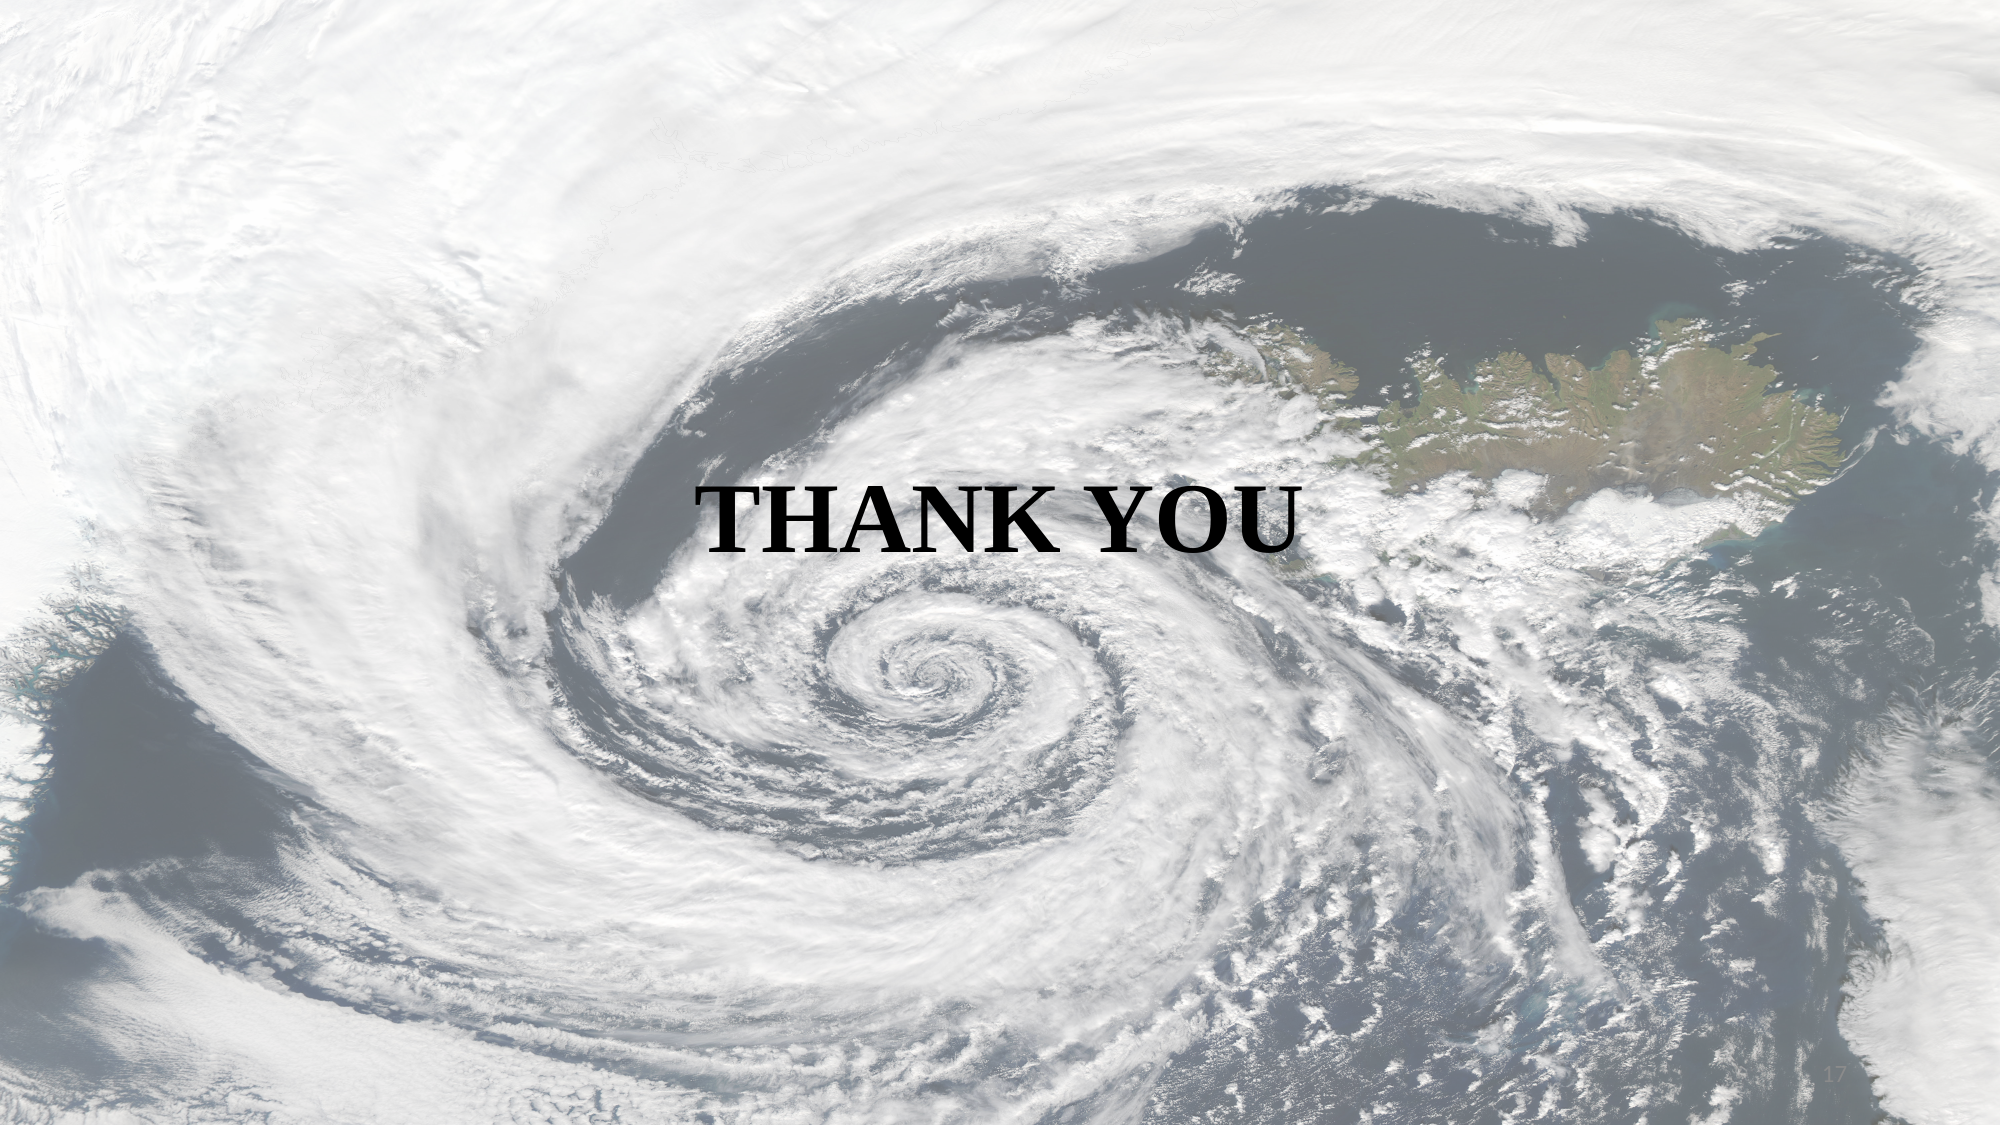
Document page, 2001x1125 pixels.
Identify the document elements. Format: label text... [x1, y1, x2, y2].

slide_number 17 [1412, 1042, 1863, 1103]
text_box THANK YOU [601, 451, 1399, 572]
